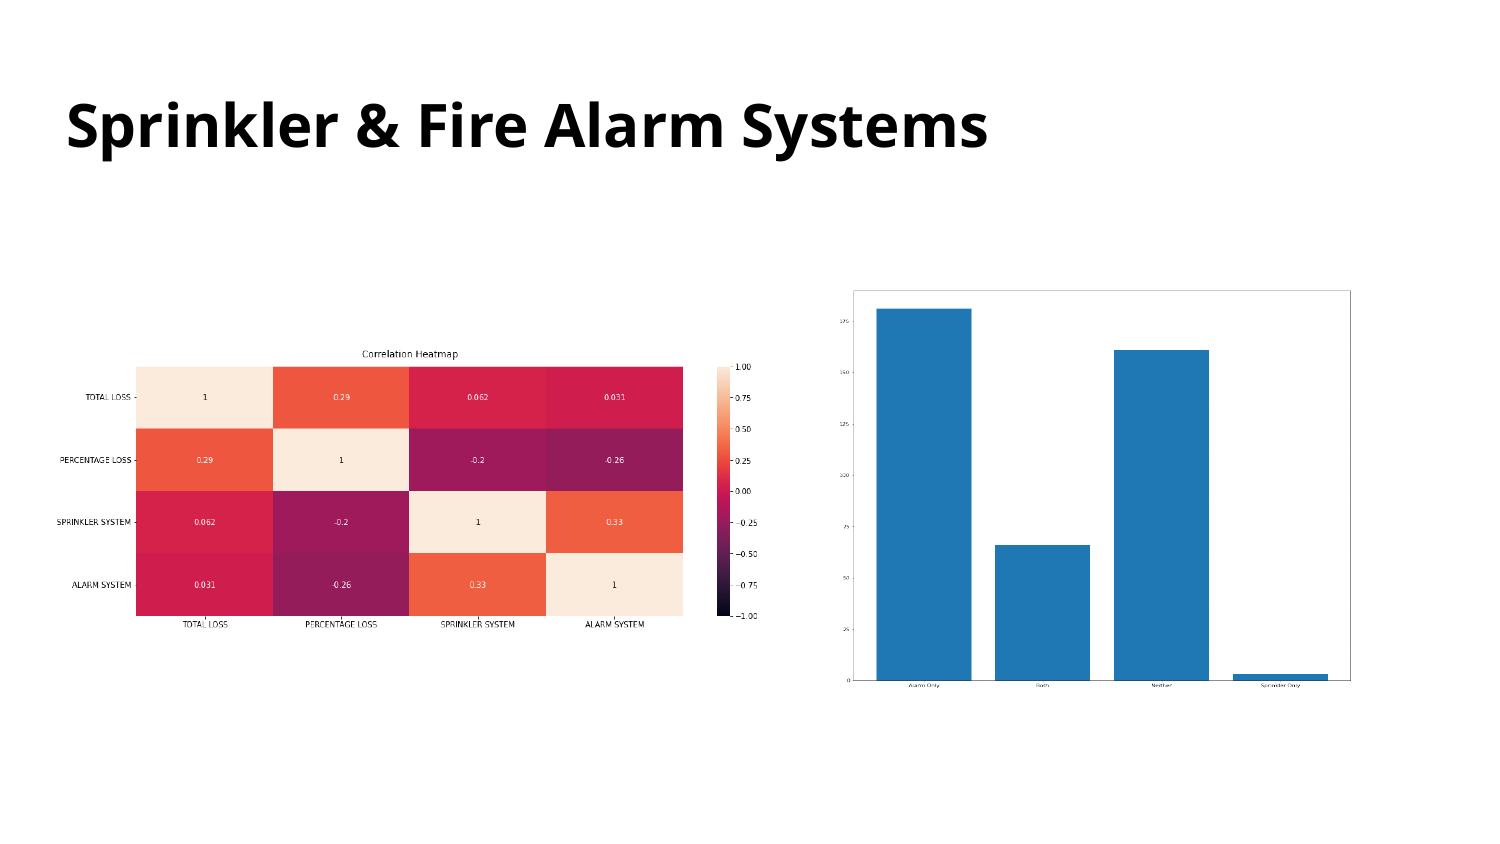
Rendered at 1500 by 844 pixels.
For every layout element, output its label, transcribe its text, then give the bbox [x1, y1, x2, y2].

picture [834, 287, 1354, 691]
picture [50, 343, 764, 635]
title Sprinkler & Fire Alarm Systems [51, 72, 1449, 176]
